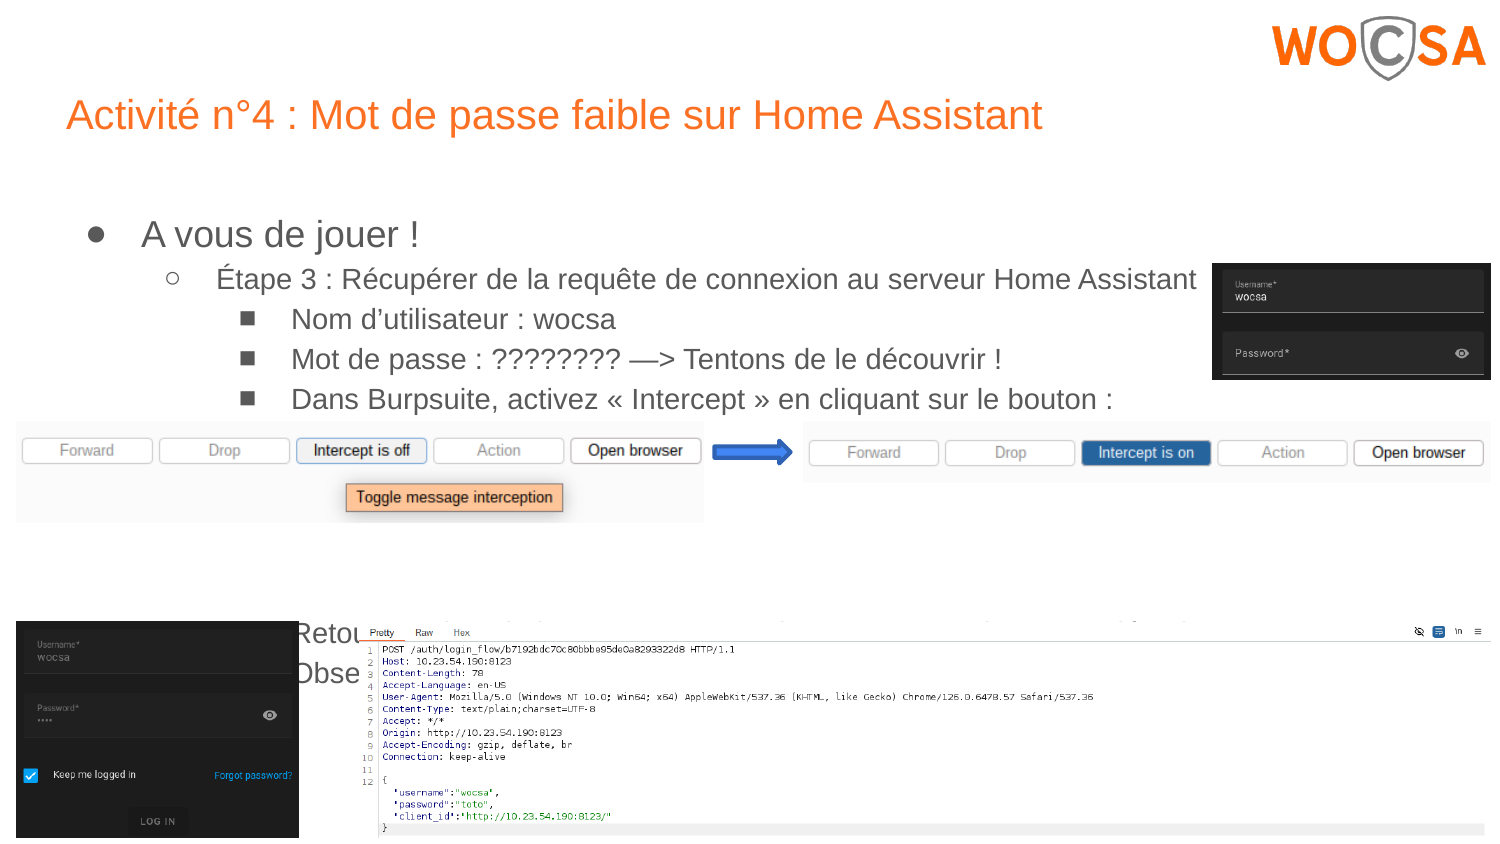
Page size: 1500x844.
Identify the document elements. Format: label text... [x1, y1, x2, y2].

picture [1212, 262, 1491, 381]
picture [803, 421, 1491, 483]
picture [16, 421, 704, 523]
picture [16, 620, 299, 838]
title Activité n°4 : Mot de passe faible sur Home Assistant [51, 72, 1449, 167]
picture [1266, 9, 1491, 86]
text_box [712, 438, 793, 466]
list A vous de jouer ! Étape 3 : Récupérer de la requête de connexion au serveur Home Assistant Nom d’utilisateur : wocsa Mot de passe : ???????? —> Tentons de le découvrir ! Dans Burpsuite, activez « Intercept » en cliquant sur le bouton : Retournez dans le browser et tentez d’entrer un mot de passe aléatoire : ex : toto Observez la requête de connexion dans Burpsuite : [51, 189, 1449, 829]
picture [359, 622, 1491, 838]
